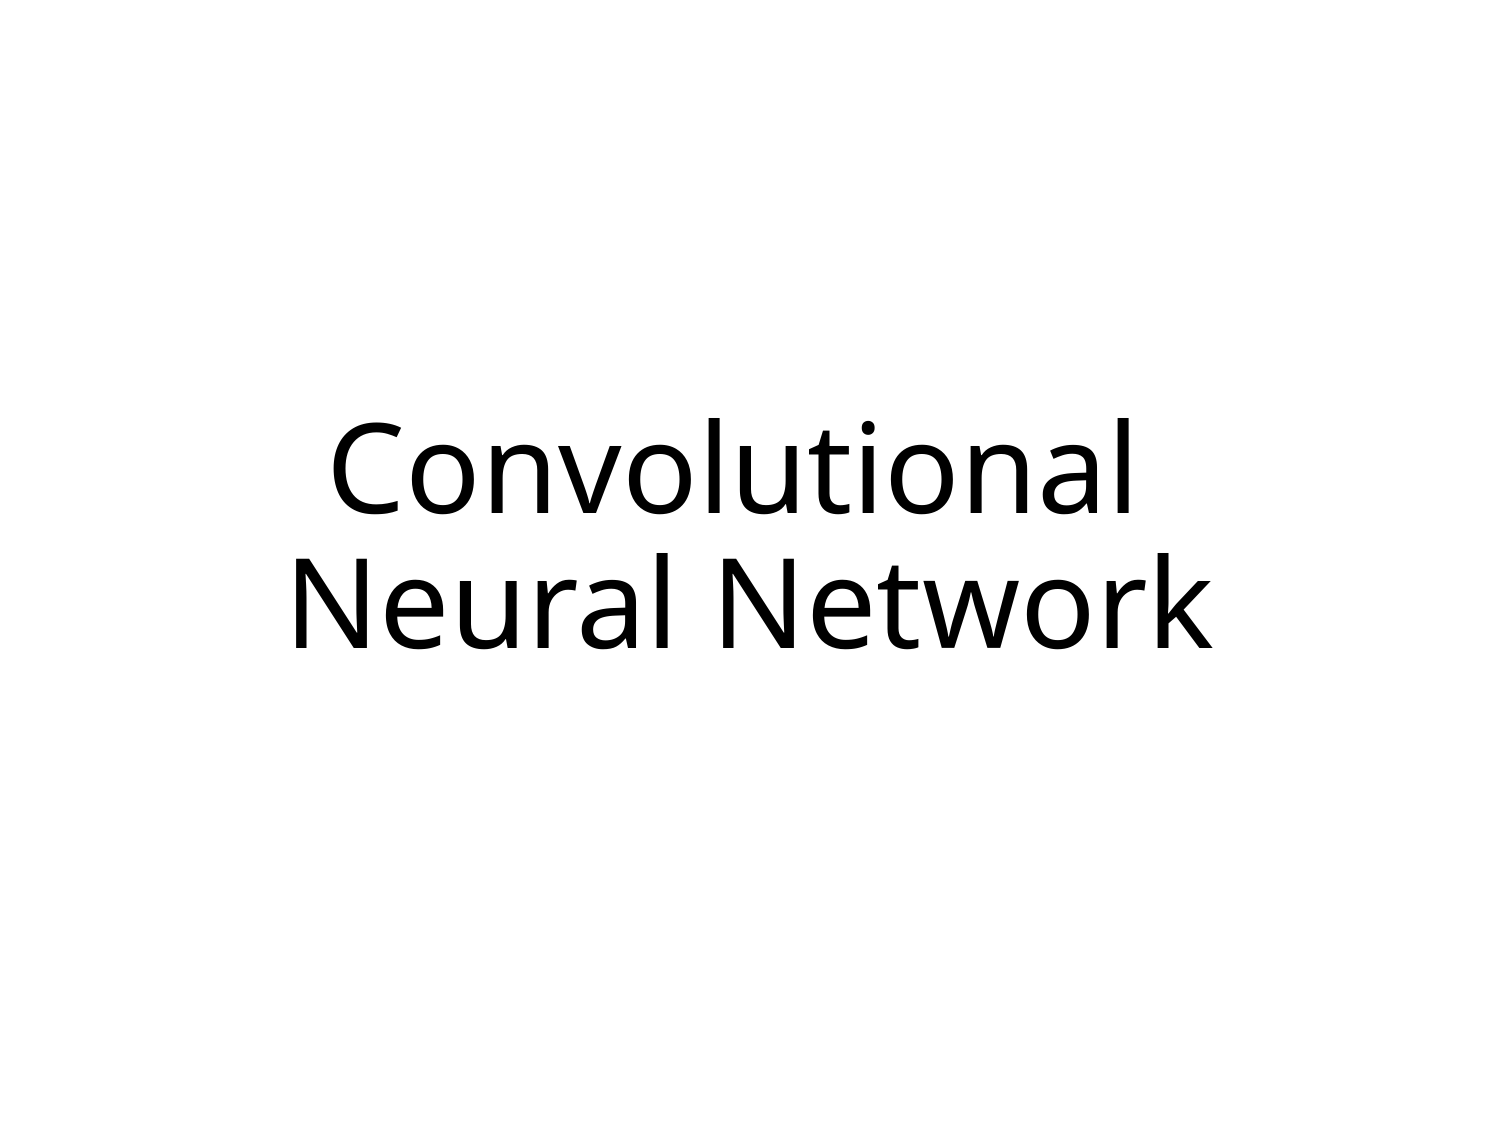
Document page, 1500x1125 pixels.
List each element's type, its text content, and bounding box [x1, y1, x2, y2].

title Convolutional Neural Network [112, 291, 1388, 684]
